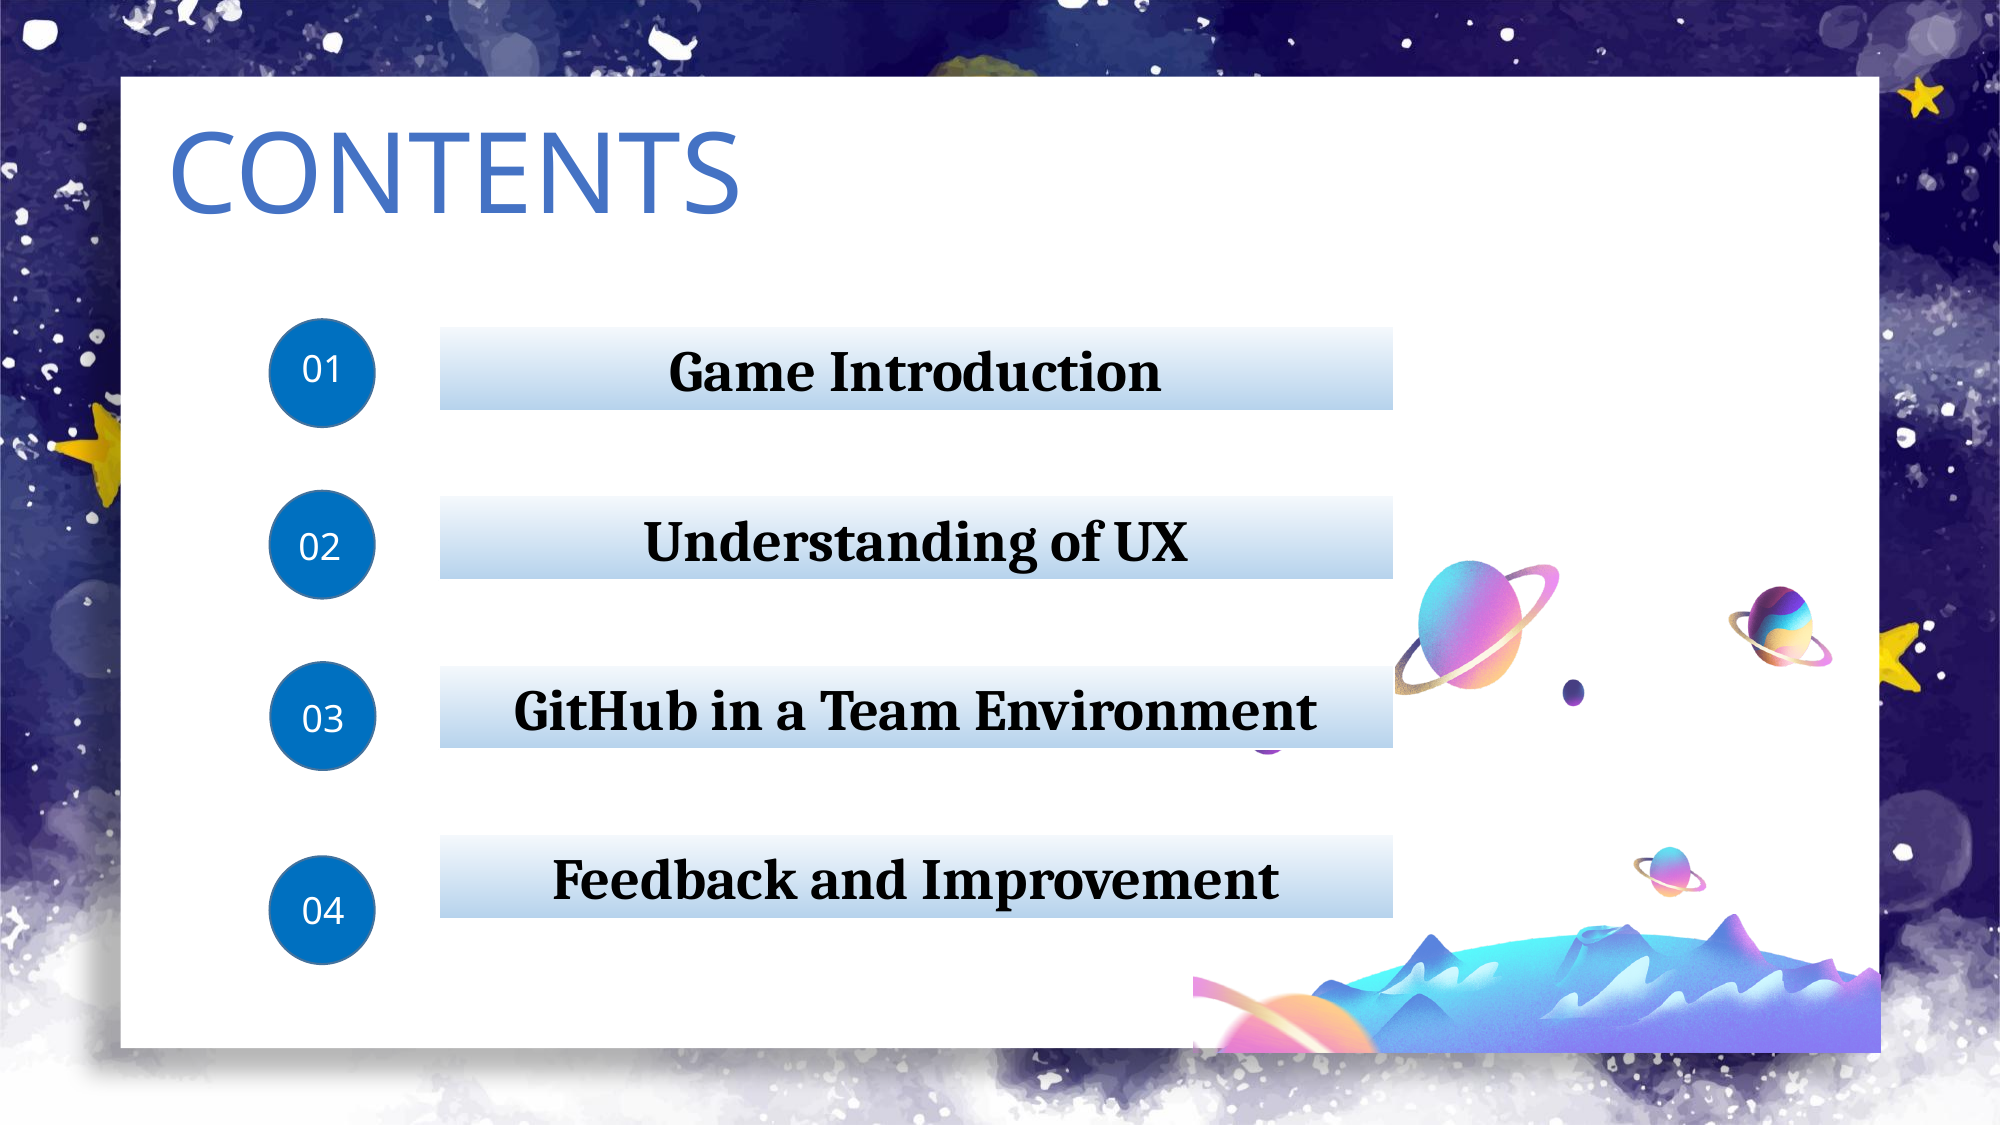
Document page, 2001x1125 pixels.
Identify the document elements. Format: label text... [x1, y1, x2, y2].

text_box 04 [277, 757, 400, 817]
text_box [268, 318, 370, 429]
text_box [269, 661, 369, 757]
text_box GitHub in a Team Environment [438, 664, 1193, 750]
text_box 04 [286, 879, 409, 940]
text_box 01 [286, 337, 409, 398]
text_box CONTENTS [134, 93, 776, 244]
text_box [268, 489, 368, 600]
text_box 02 [283, 515, 406, 575]
text_box Game Introduction [438, 326, 1394, 411]
picture [0, 0, 2000, 1125]
text_box Understanding of UX [438, 495, 1193, 581]
text_box [268, 855, 368, 966]
text_box Feedback and Improvement [438, 833, 1193, 919]
text_box 03 [286, 687, 409, 748]
